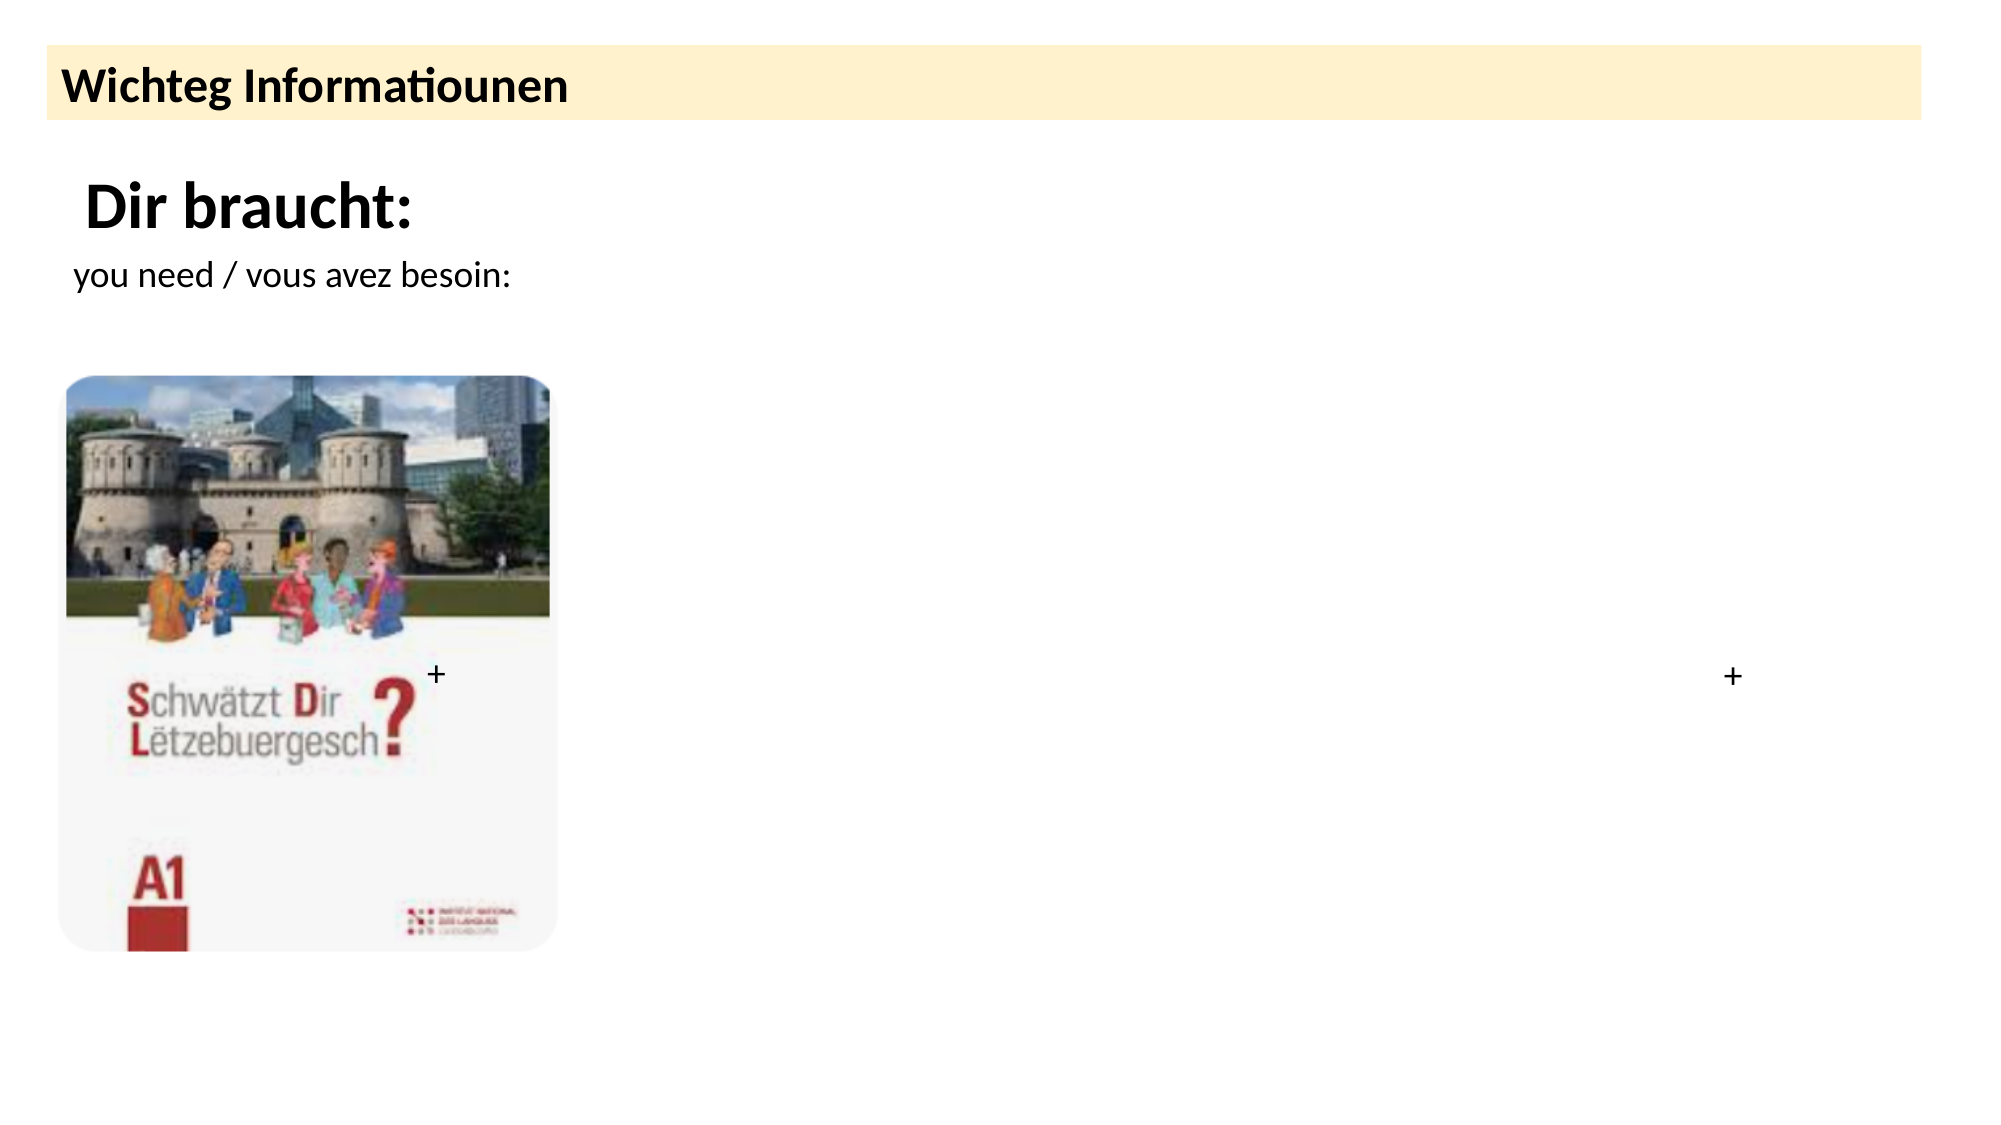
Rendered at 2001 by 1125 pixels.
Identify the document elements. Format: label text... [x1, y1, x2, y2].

text_box you need / vous avez besoin: [58, 243, 528, 303]
text_box Dir braucht: [70, 154, 430, 243]
text_box Wichteg Informatiounen [46, 45, 1922, 120]
text_box + [1709, 643, 2000, 704]
picture [33, 344, 574, 971]
